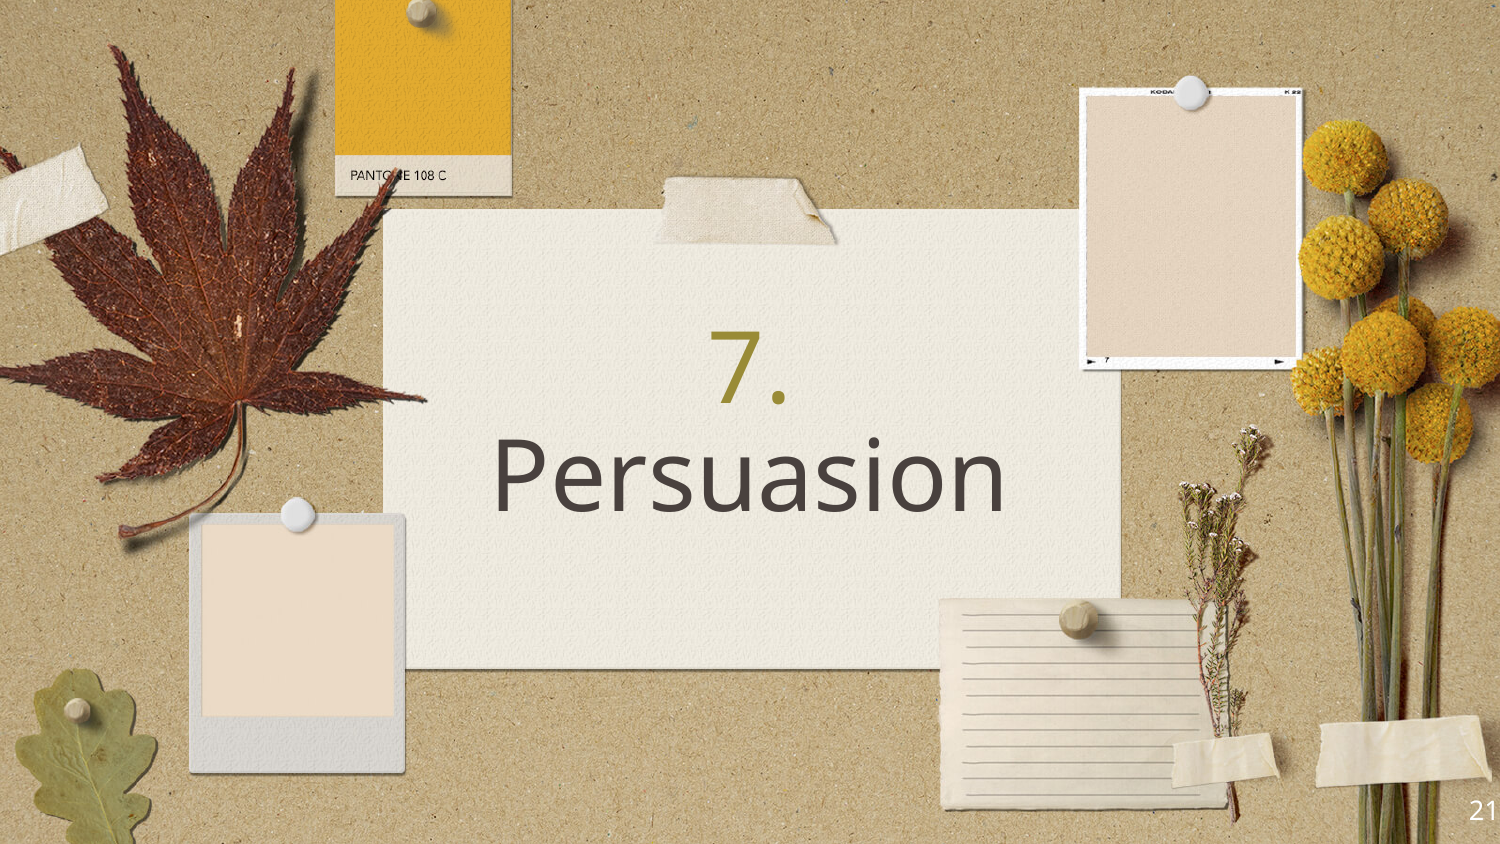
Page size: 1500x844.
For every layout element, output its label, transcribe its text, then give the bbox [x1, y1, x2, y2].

title 7. Persuasion [432, 254, 1068, 597]
slide_number ‹#› [1409, 779, 1500, 844]
picture [0, 0, 1500, 844]
